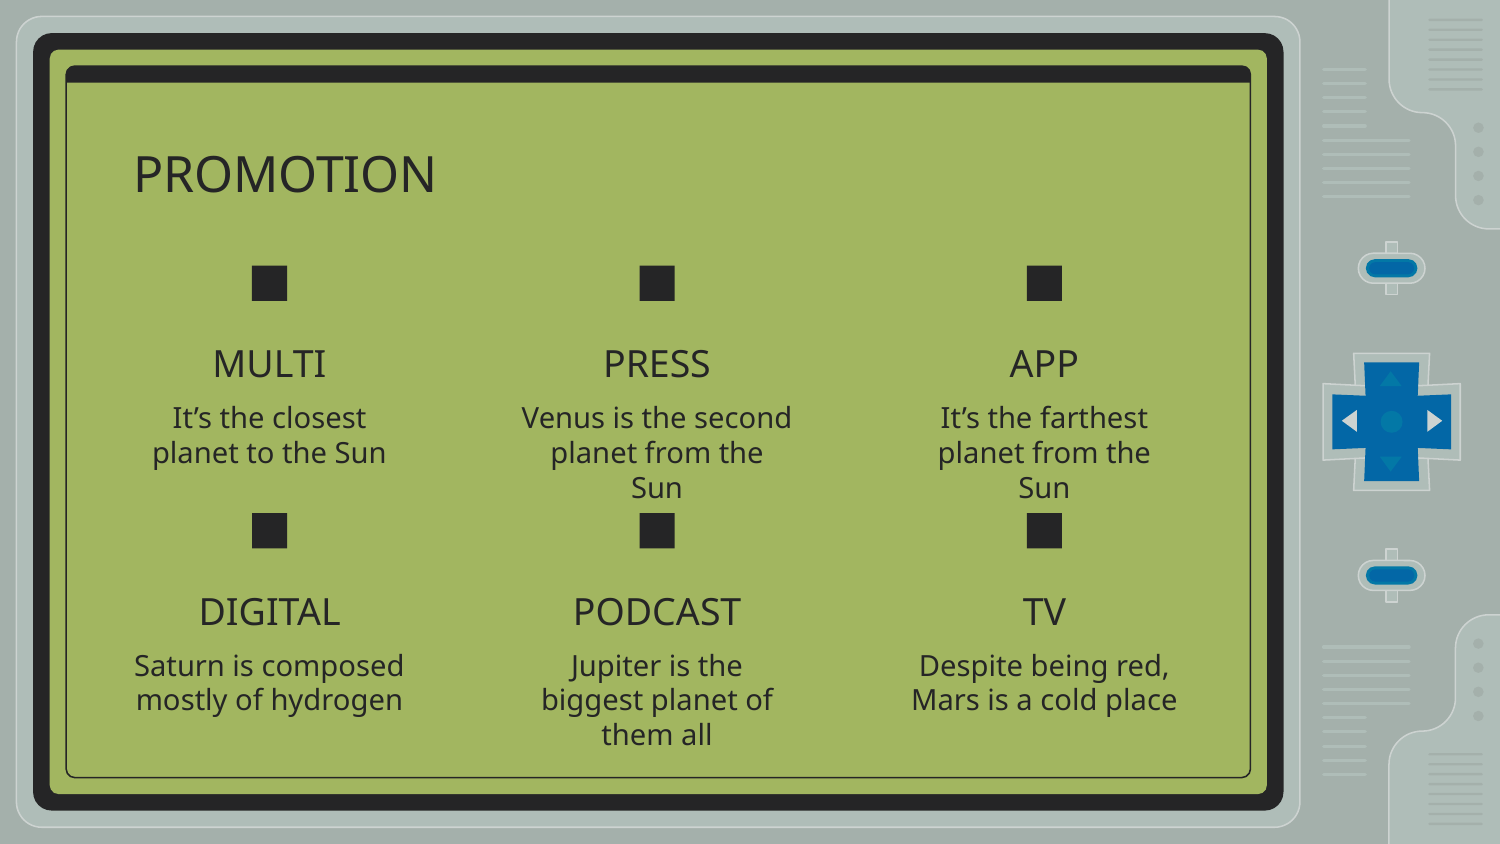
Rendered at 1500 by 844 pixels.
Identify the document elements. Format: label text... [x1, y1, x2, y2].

subtitle TV [893, 560, 1196, 631]
subtitle It’s the closest planet to the Sun [118, 384, 421, 485]
subtitle PRESS [505, 313, 809, 384]
text_box [251, 265, 288, 301]
subtitle MULTI [118, 313, 421, 384]
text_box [1358, 548, 1426, 603]
subtitle APP [893, 313, 1196, 384]
subtitle Despite being red, Mars is a cold place [893, 631, 1196, 733]
subtitle Venus is the second planet from the Sun [505, 384, 809, 485]
subtitle Saturn is composed mostly of hydrogen [118, 648, 421, 733]
subtitle It’s the farthest planet from the Sun [893, 384, 1196, 485]
text_box [1026, 513, 1062, 549]
subtitle Jupiter is the biggest planet of them all [505, 631, 809, 733]
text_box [1322, 353, 1461, 491]
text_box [1358, 241, 1426, 295]
text_box [1026, 265, 1062, 301]
text_box [639, 265, 675, 301]
text_box [639, 513, 675, 549]
subtitle PODCAST [505, 560, 809, 631]
text_box [252, 513, 288, 549]
title PROMOTION [118, 127, 1196, 203]
subtitle DIGITAL [118, 560, 421, 648]
